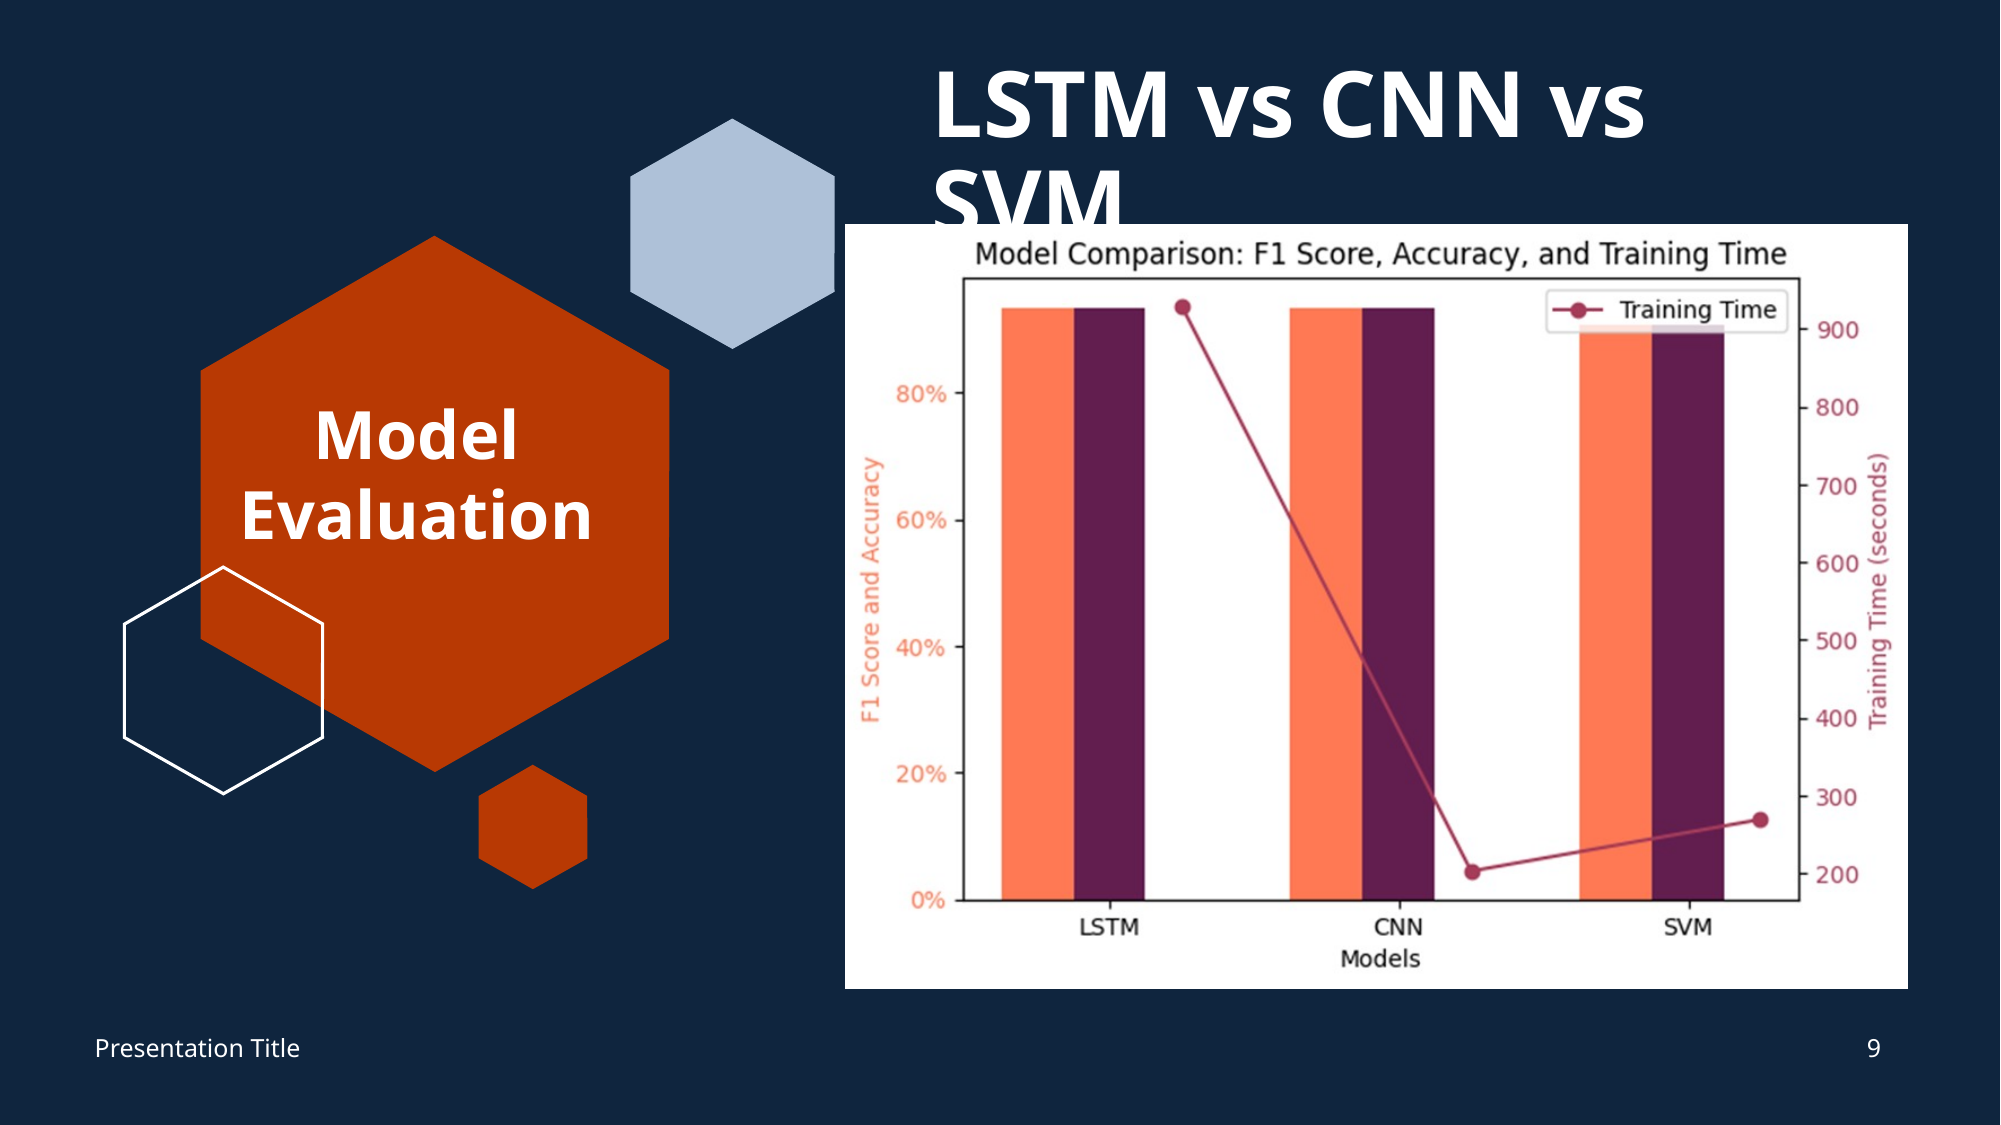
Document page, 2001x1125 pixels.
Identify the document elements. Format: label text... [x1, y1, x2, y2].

footer Presentation Title [79, 1020, 755, 1080]
text_box Model Evaluation [181, 385, 653, 561]
picture [845, 224, 1908, 990]
title LSTM vs CNN vs SVM [916, 50, 1837, 143]
text_box 9 [1836, 1019, 1912, 1080]
